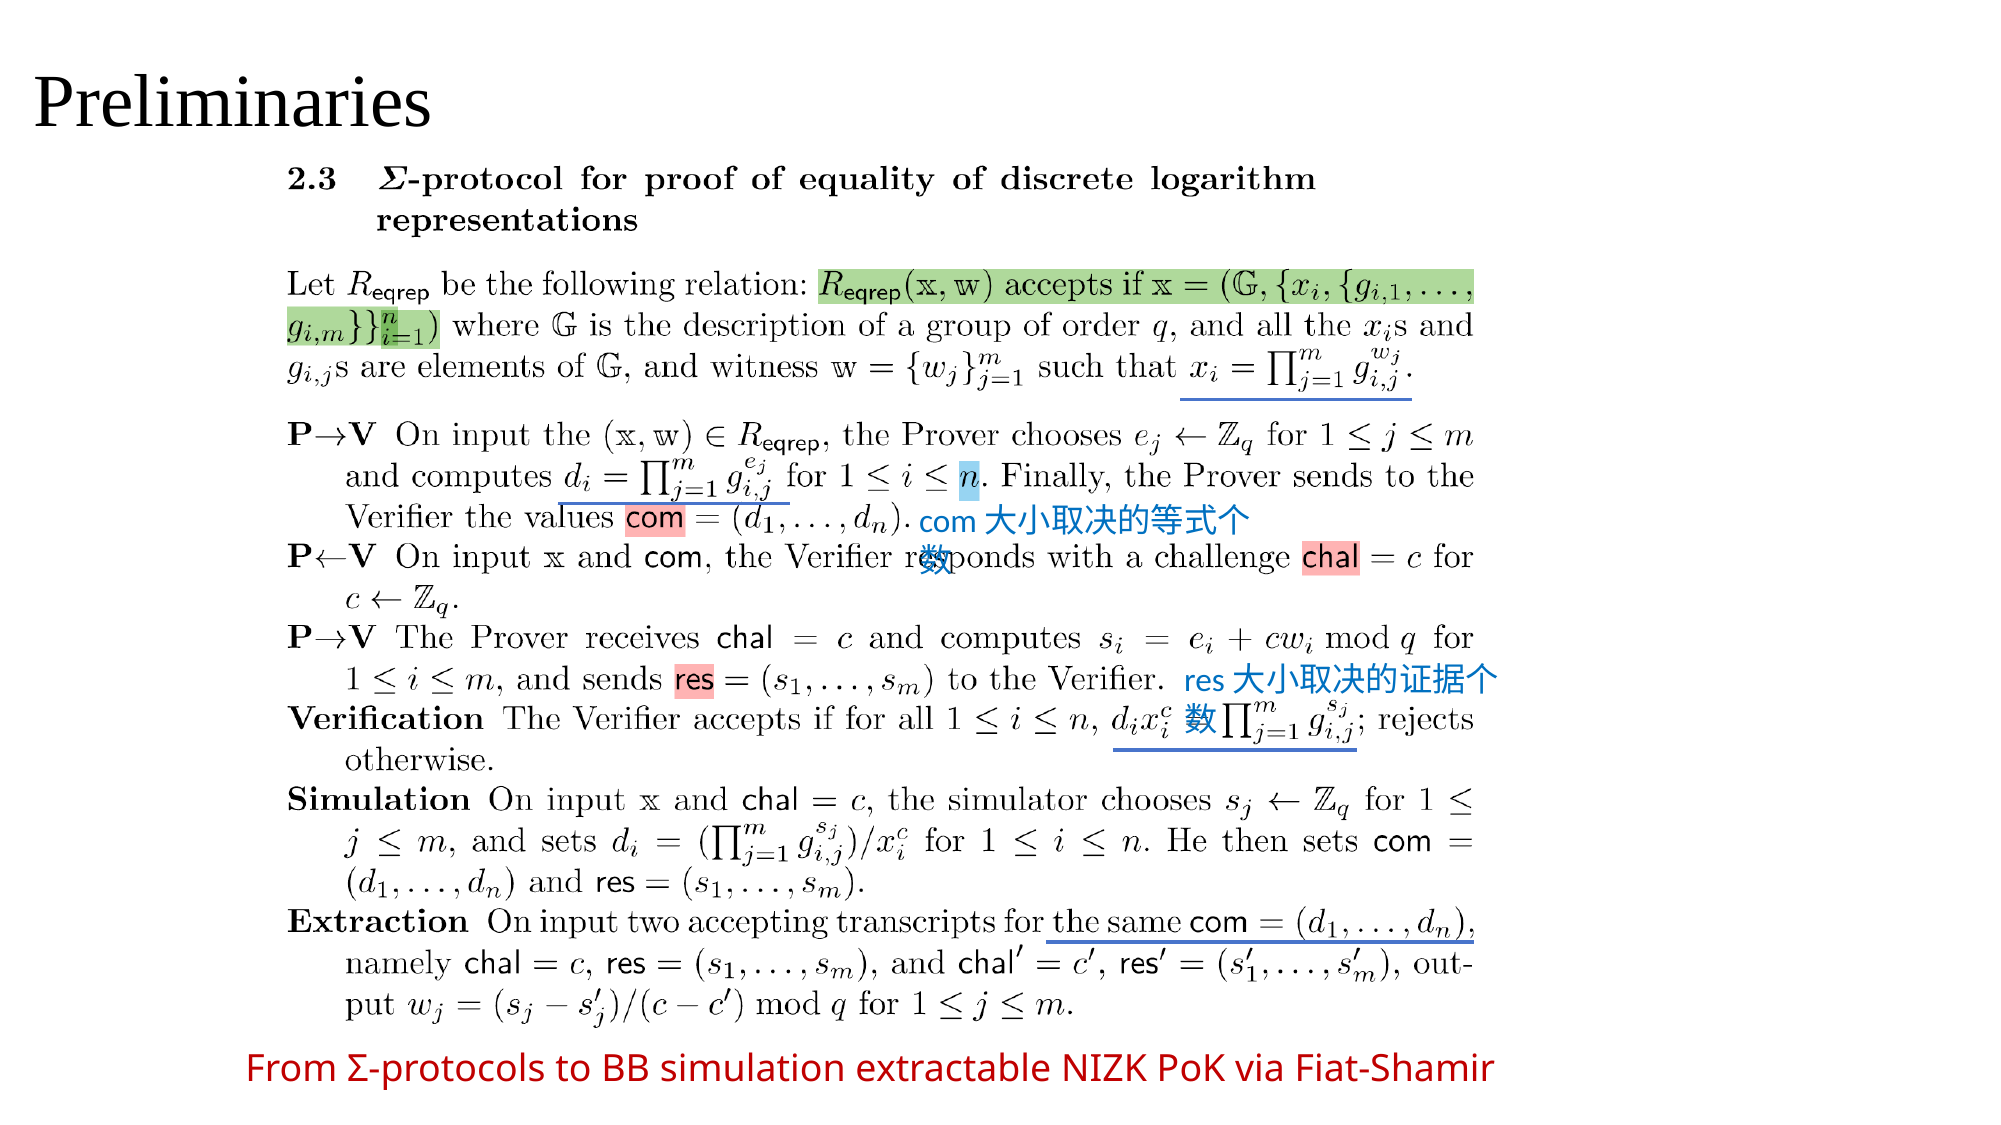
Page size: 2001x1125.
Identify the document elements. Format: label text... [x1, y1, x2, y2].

text_box Preliminaries [0, 46, 740, 158]
text_box From Σ-protocols to BB simulation extractable NIZK PoK via Fiat-Shamir [230, 1036, 1544, 1097]
picture [279, 156, 1482, 1031]
text_box res大小取决的证据个数 [1482, 650, 1544, 745]
